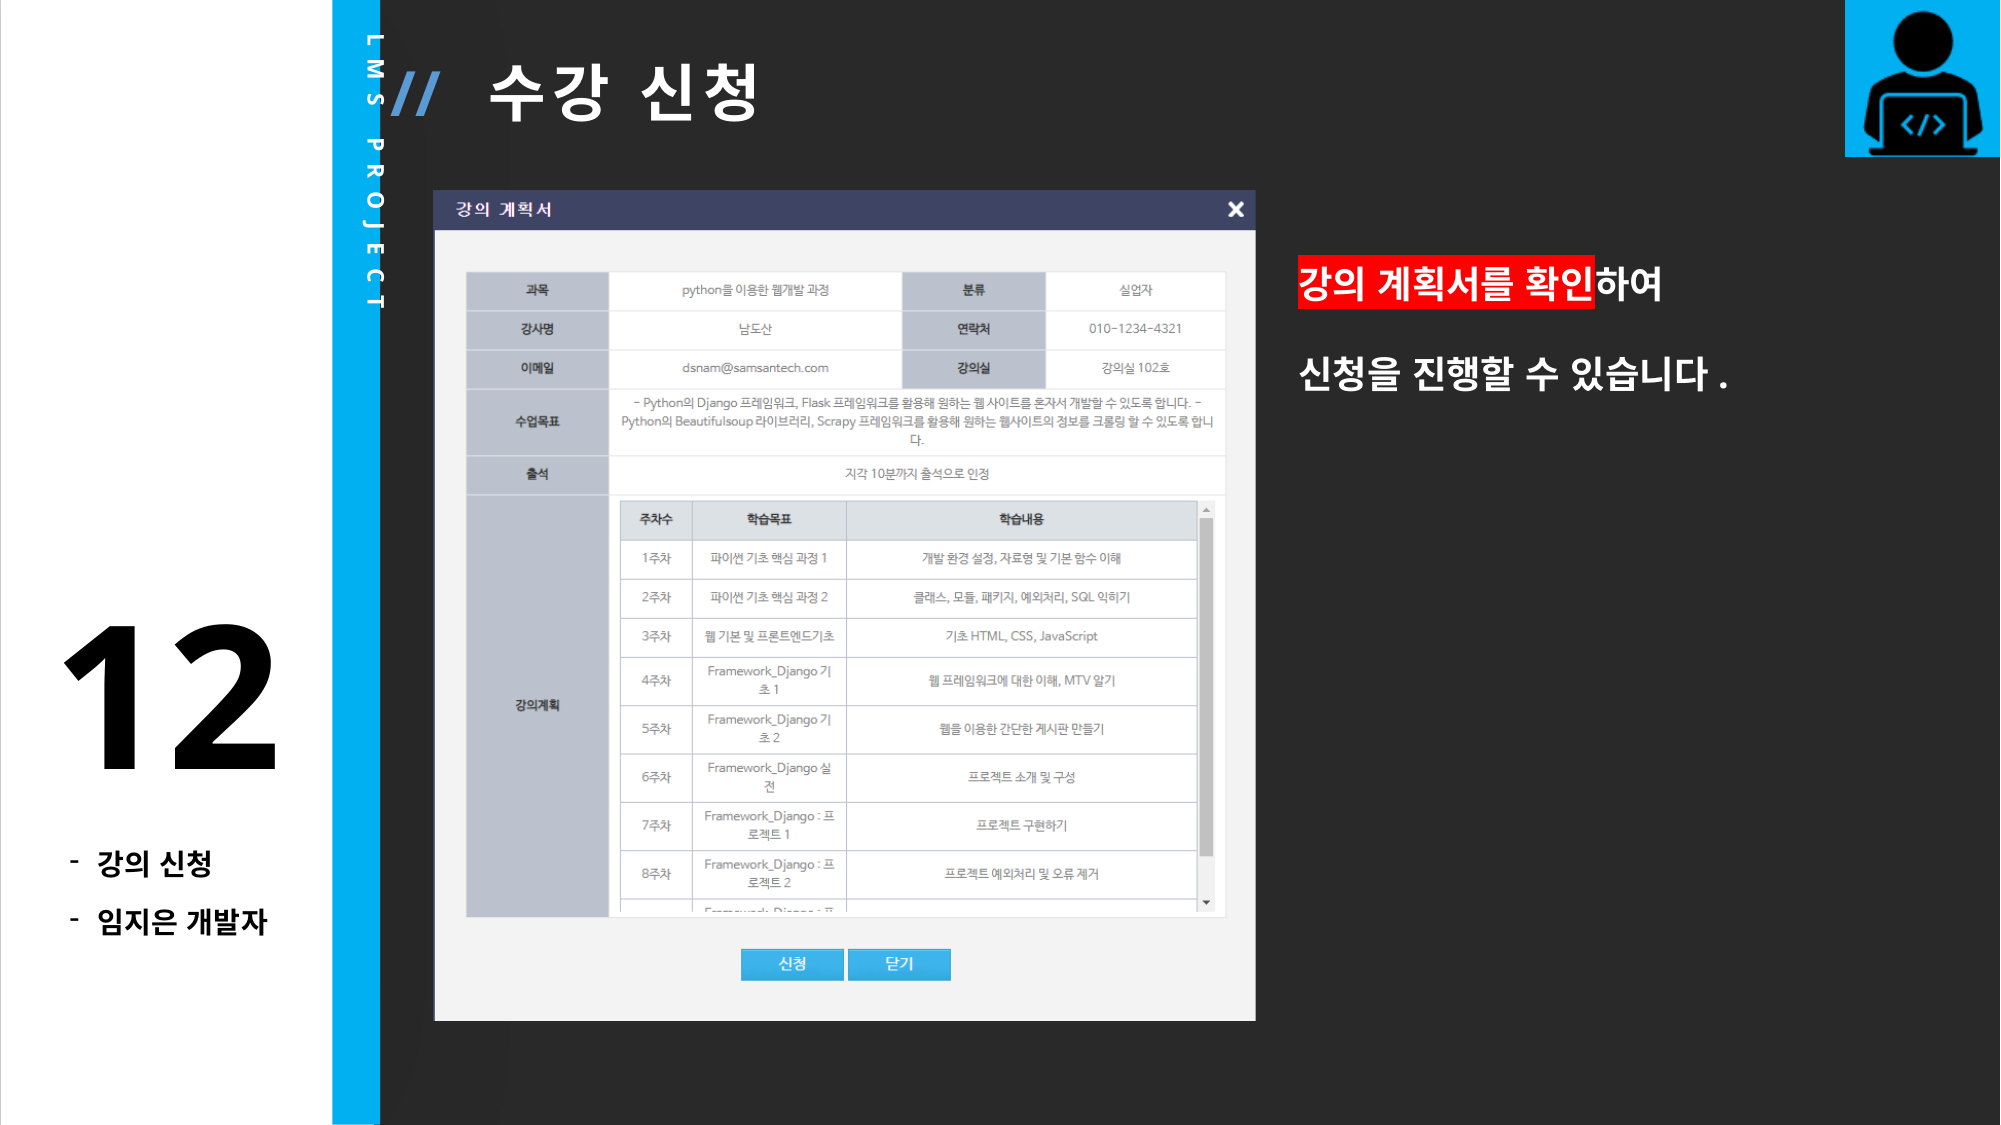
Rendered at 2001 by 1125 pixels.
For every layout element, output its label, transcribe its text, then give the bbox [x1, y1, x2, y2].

text_box [381, 0, 2000, 1125]
text_box 강의 계획서를 확인하여 신청을 진행할 수 있습니다. [1283, 253, 1902, 403]
picture [1866, 74, 1981, 138]
text_box // 수강 신청 [398, 46, 1638, 137]
picture [432, 190, 1256, 1021]
text_box [0, 0, 331, 1125]
text_box 강의 신청 임지은 개발자 [51, 819, 331, 949]
picture [1896, 13, 1951, 70]
picture [1871, 99, 1976, 154]
text_box [331, 0, 381, 1125]
text_box 12 [38, 562, 324, 818]
text_box LMS PROJECT [339, 18, 398, 350]
